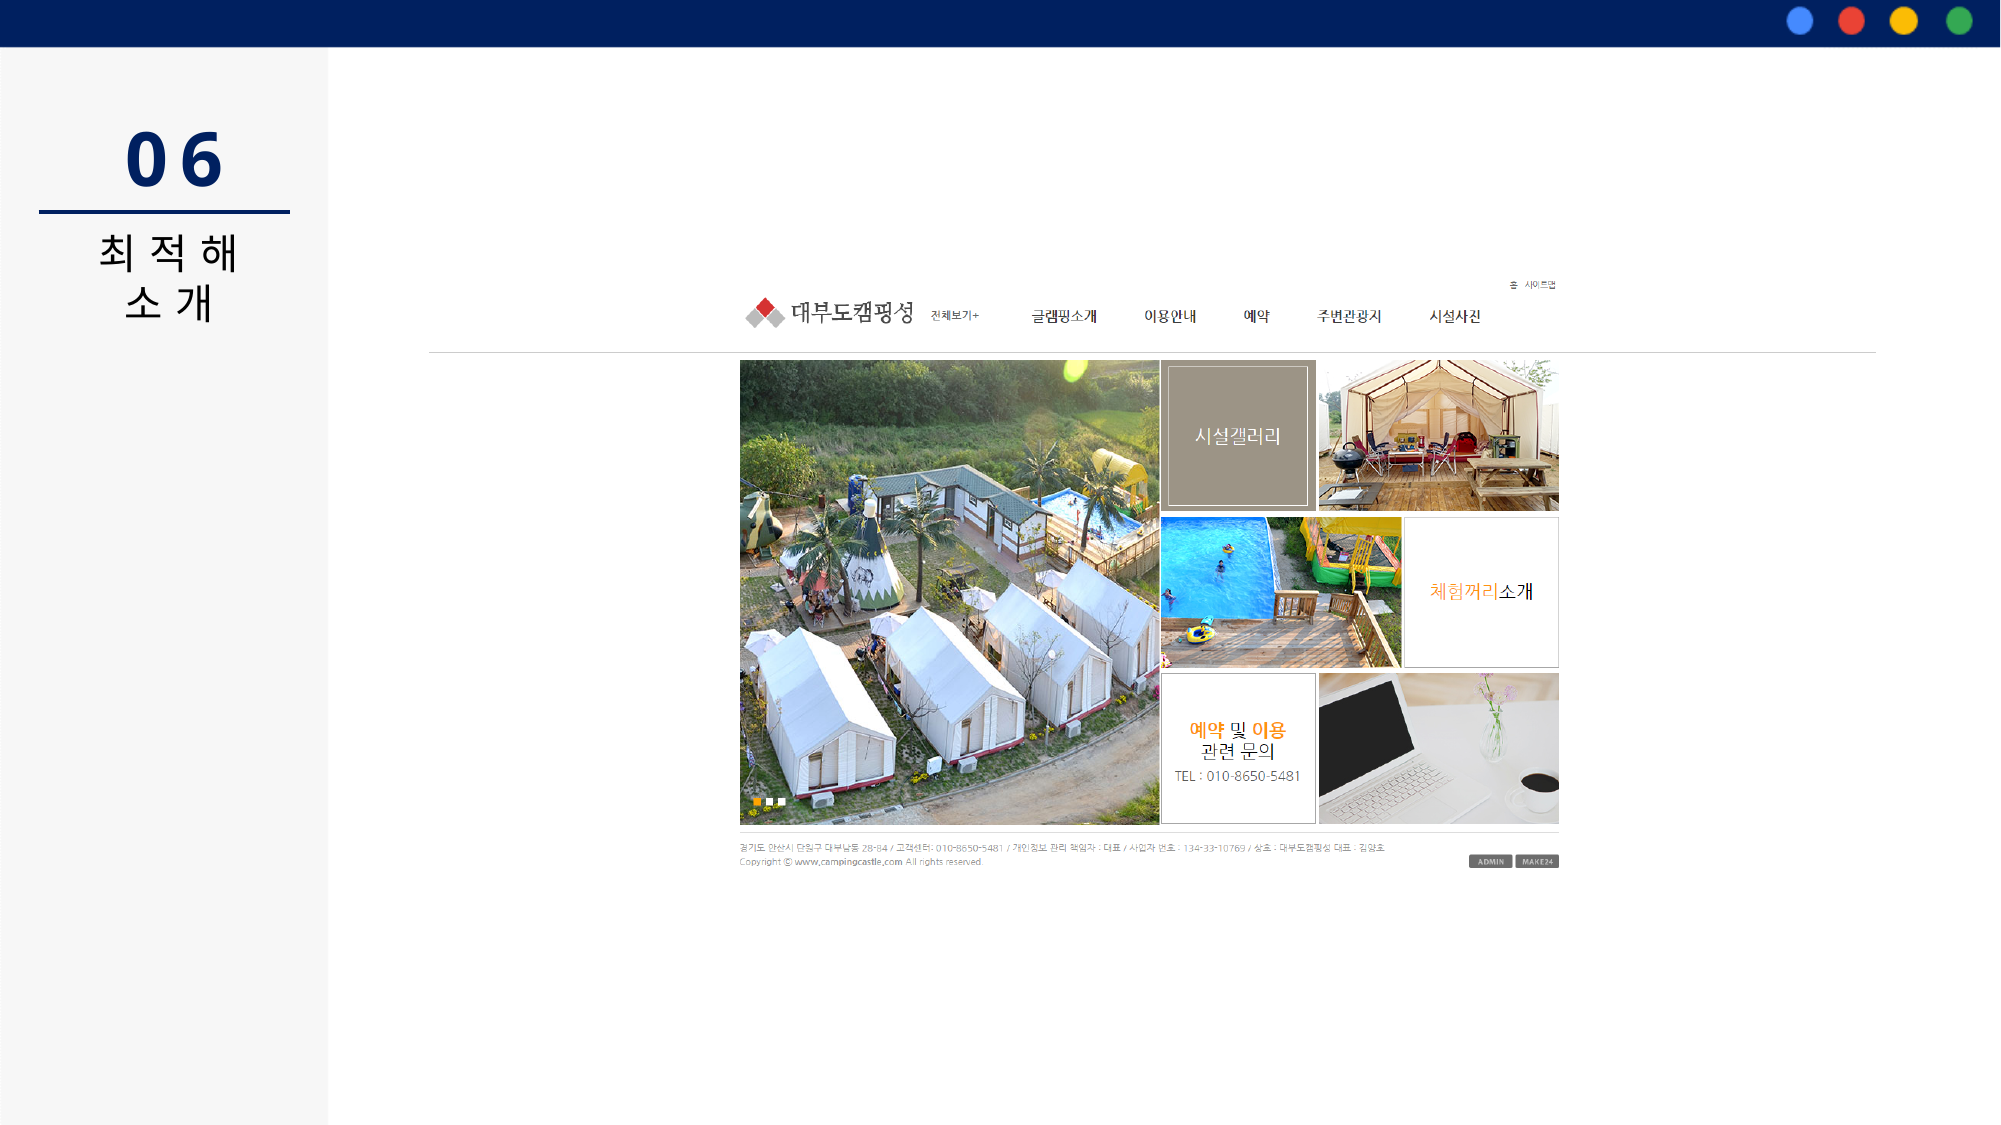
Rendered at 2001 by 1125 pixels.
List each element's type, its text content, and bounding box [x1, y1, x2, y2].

text_box 06 [110, 104, 240, 209]
picture [0, 0, 2001, 1125]
text_box 최적해 소개 [83, 220, 254, 336]
